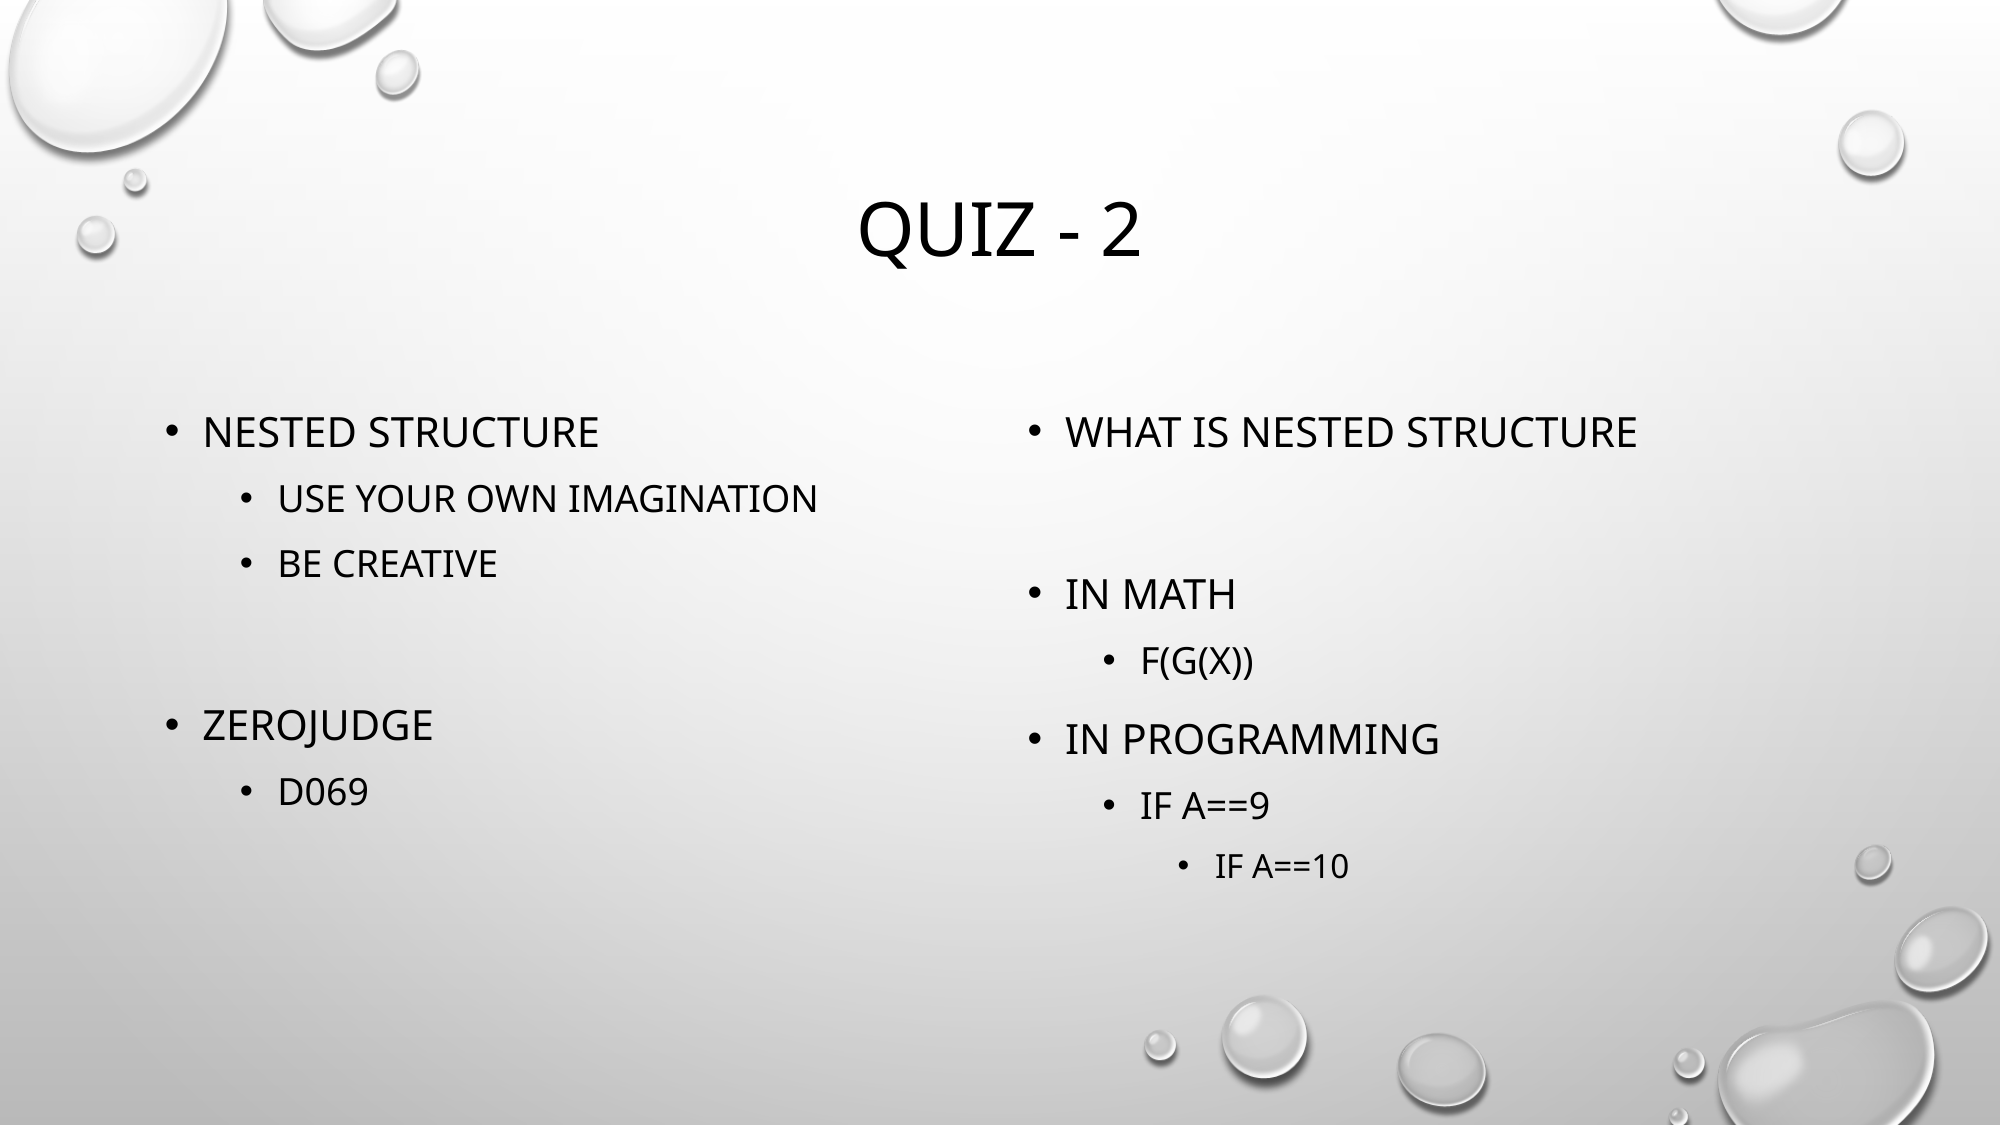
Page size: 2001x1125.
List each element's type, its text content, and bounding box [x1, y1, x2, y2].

list What is nested structure In math F(g(x)) In programming If a==9 If a==10 [1012, 388, 1850, 950]
list Nested structure Use your own imagination Be creative Zerojudge d069 [149, 388, 988, 950]
picture [0, 0, 2000, 1125]
title Quiz - 2 [149, 101, 1851, 364]
